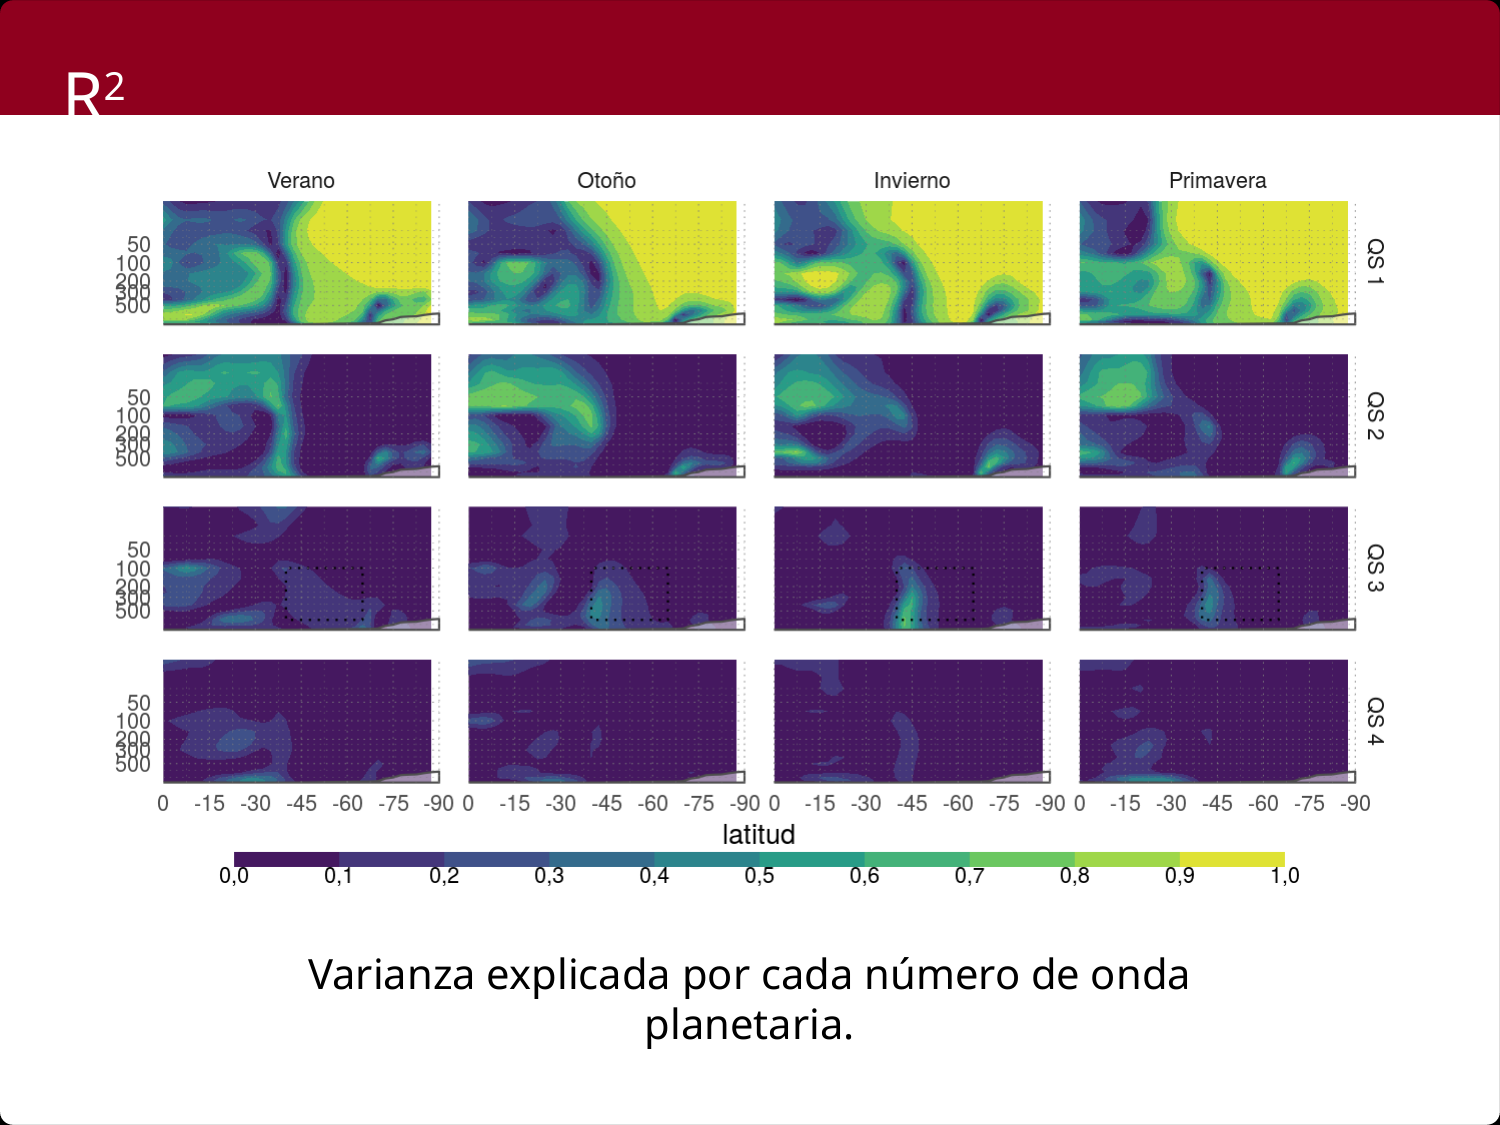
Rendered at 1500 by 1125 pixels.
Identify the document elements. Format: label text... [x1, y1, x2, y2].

picture [115, 172, 1385, 886]
list Varianza explicada por cada número de onda planetaria. [183, 940, 1317, 1095]
list R2 [47, 35, 1453, 154]
